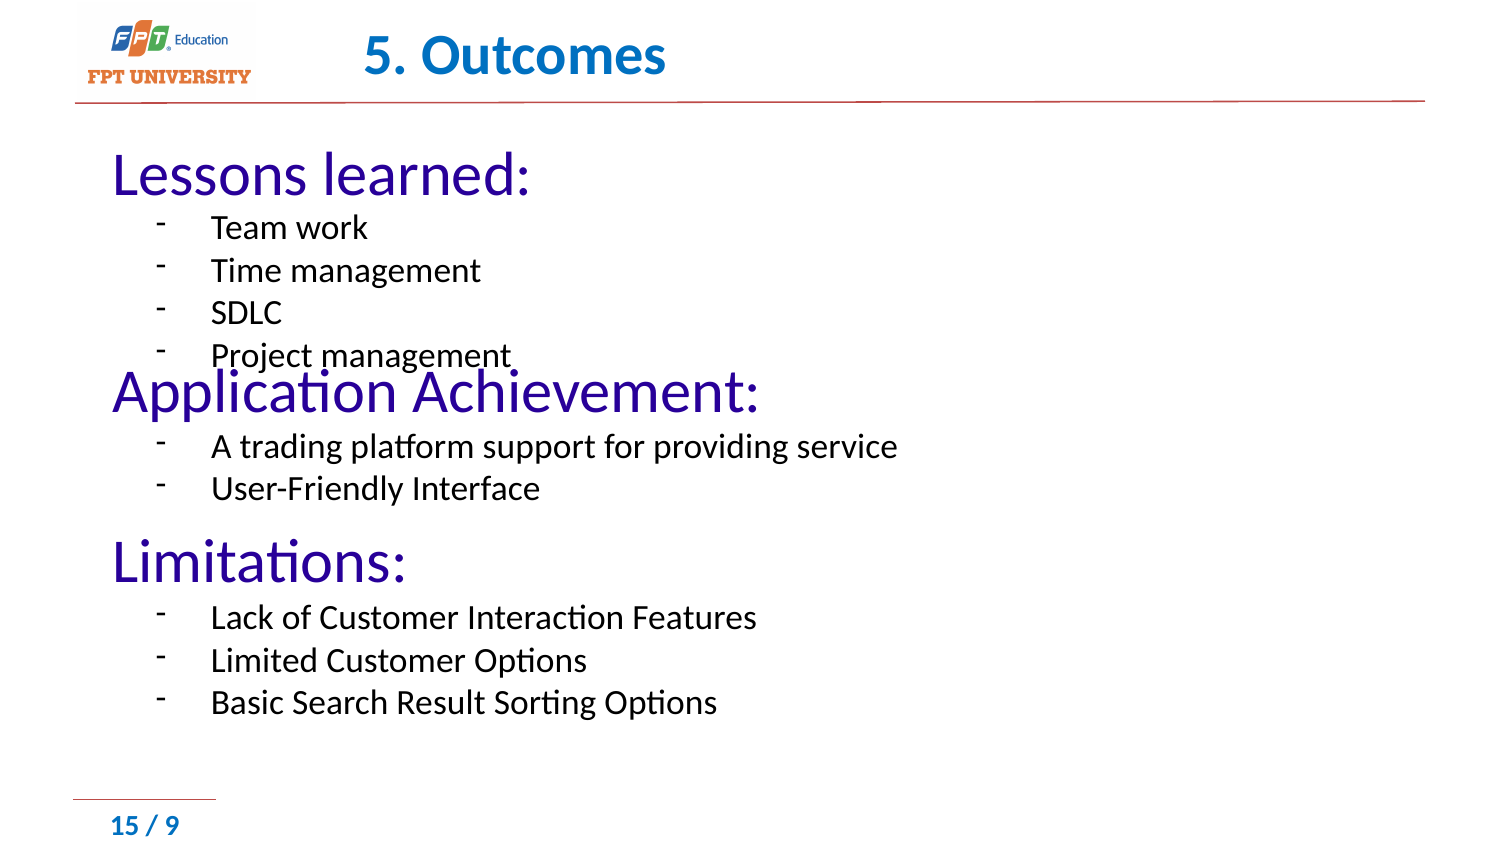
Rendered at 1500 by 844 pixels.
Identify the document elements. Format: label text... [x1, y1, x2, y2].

text_box Limitations: [97, 504, 648, 589]
text_box Team work Time management SDLC Project management [120, 189, 1400, 334]
picture [77, 2, 256, 100]
text_box Lack of Customer Interaction Features Limited Customer Options Basic Search Result Sorting Options [120, 579, 1400, 741]
text_box A trading platform support for providing service User-Friendly Interface [120, 407, 1343, 505]
text_box Lessons learned: [97, 117, 648, 202]
text_box Application Achievement: [97, 334, 985, 420]
title 5. Outcomes [348, 0, 1473, 103]
